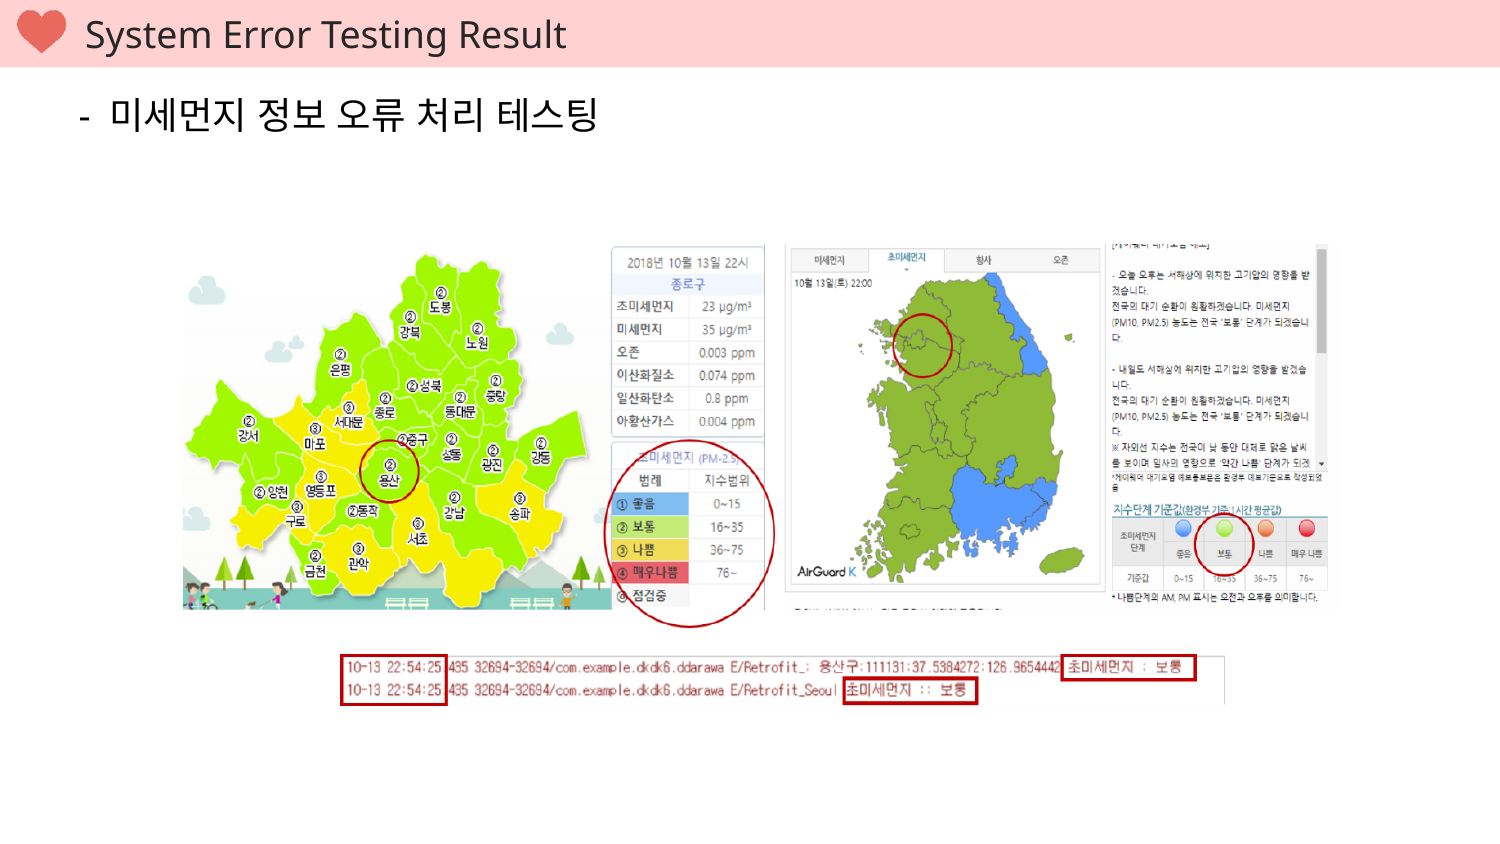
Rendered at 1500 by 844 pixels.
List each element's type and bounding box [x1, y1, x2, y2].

text_box [0, 0, 1500, 70]
picture [182, 244, 1341, 706]
text_box [63, 81, 914, 145]
